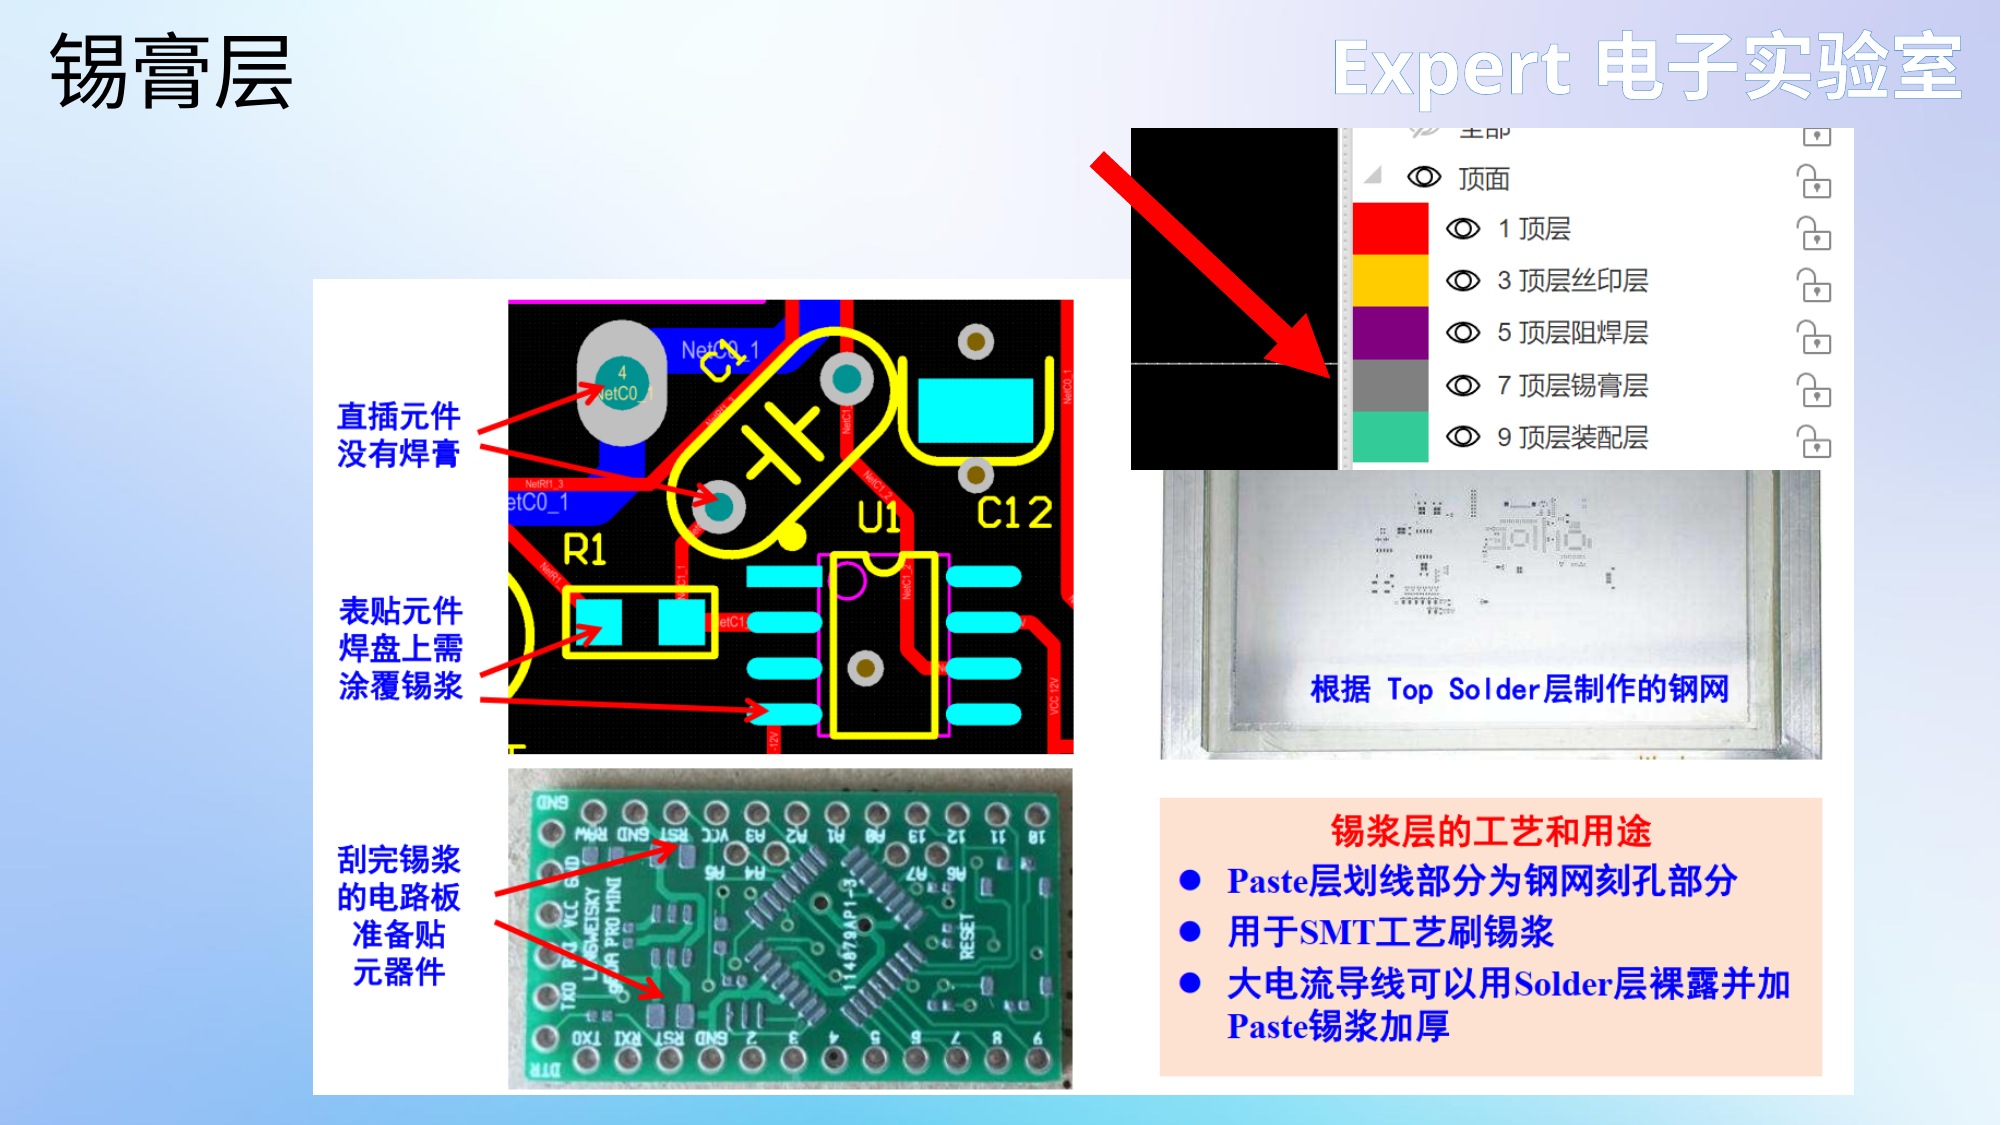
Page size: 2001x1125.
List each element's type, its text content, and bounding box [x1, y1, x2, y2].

text_box 锡膏层 [32, 12, 312, 127]
picture [0, 0, 2000, 1125]
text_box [1096, 158, 1331, 379]
